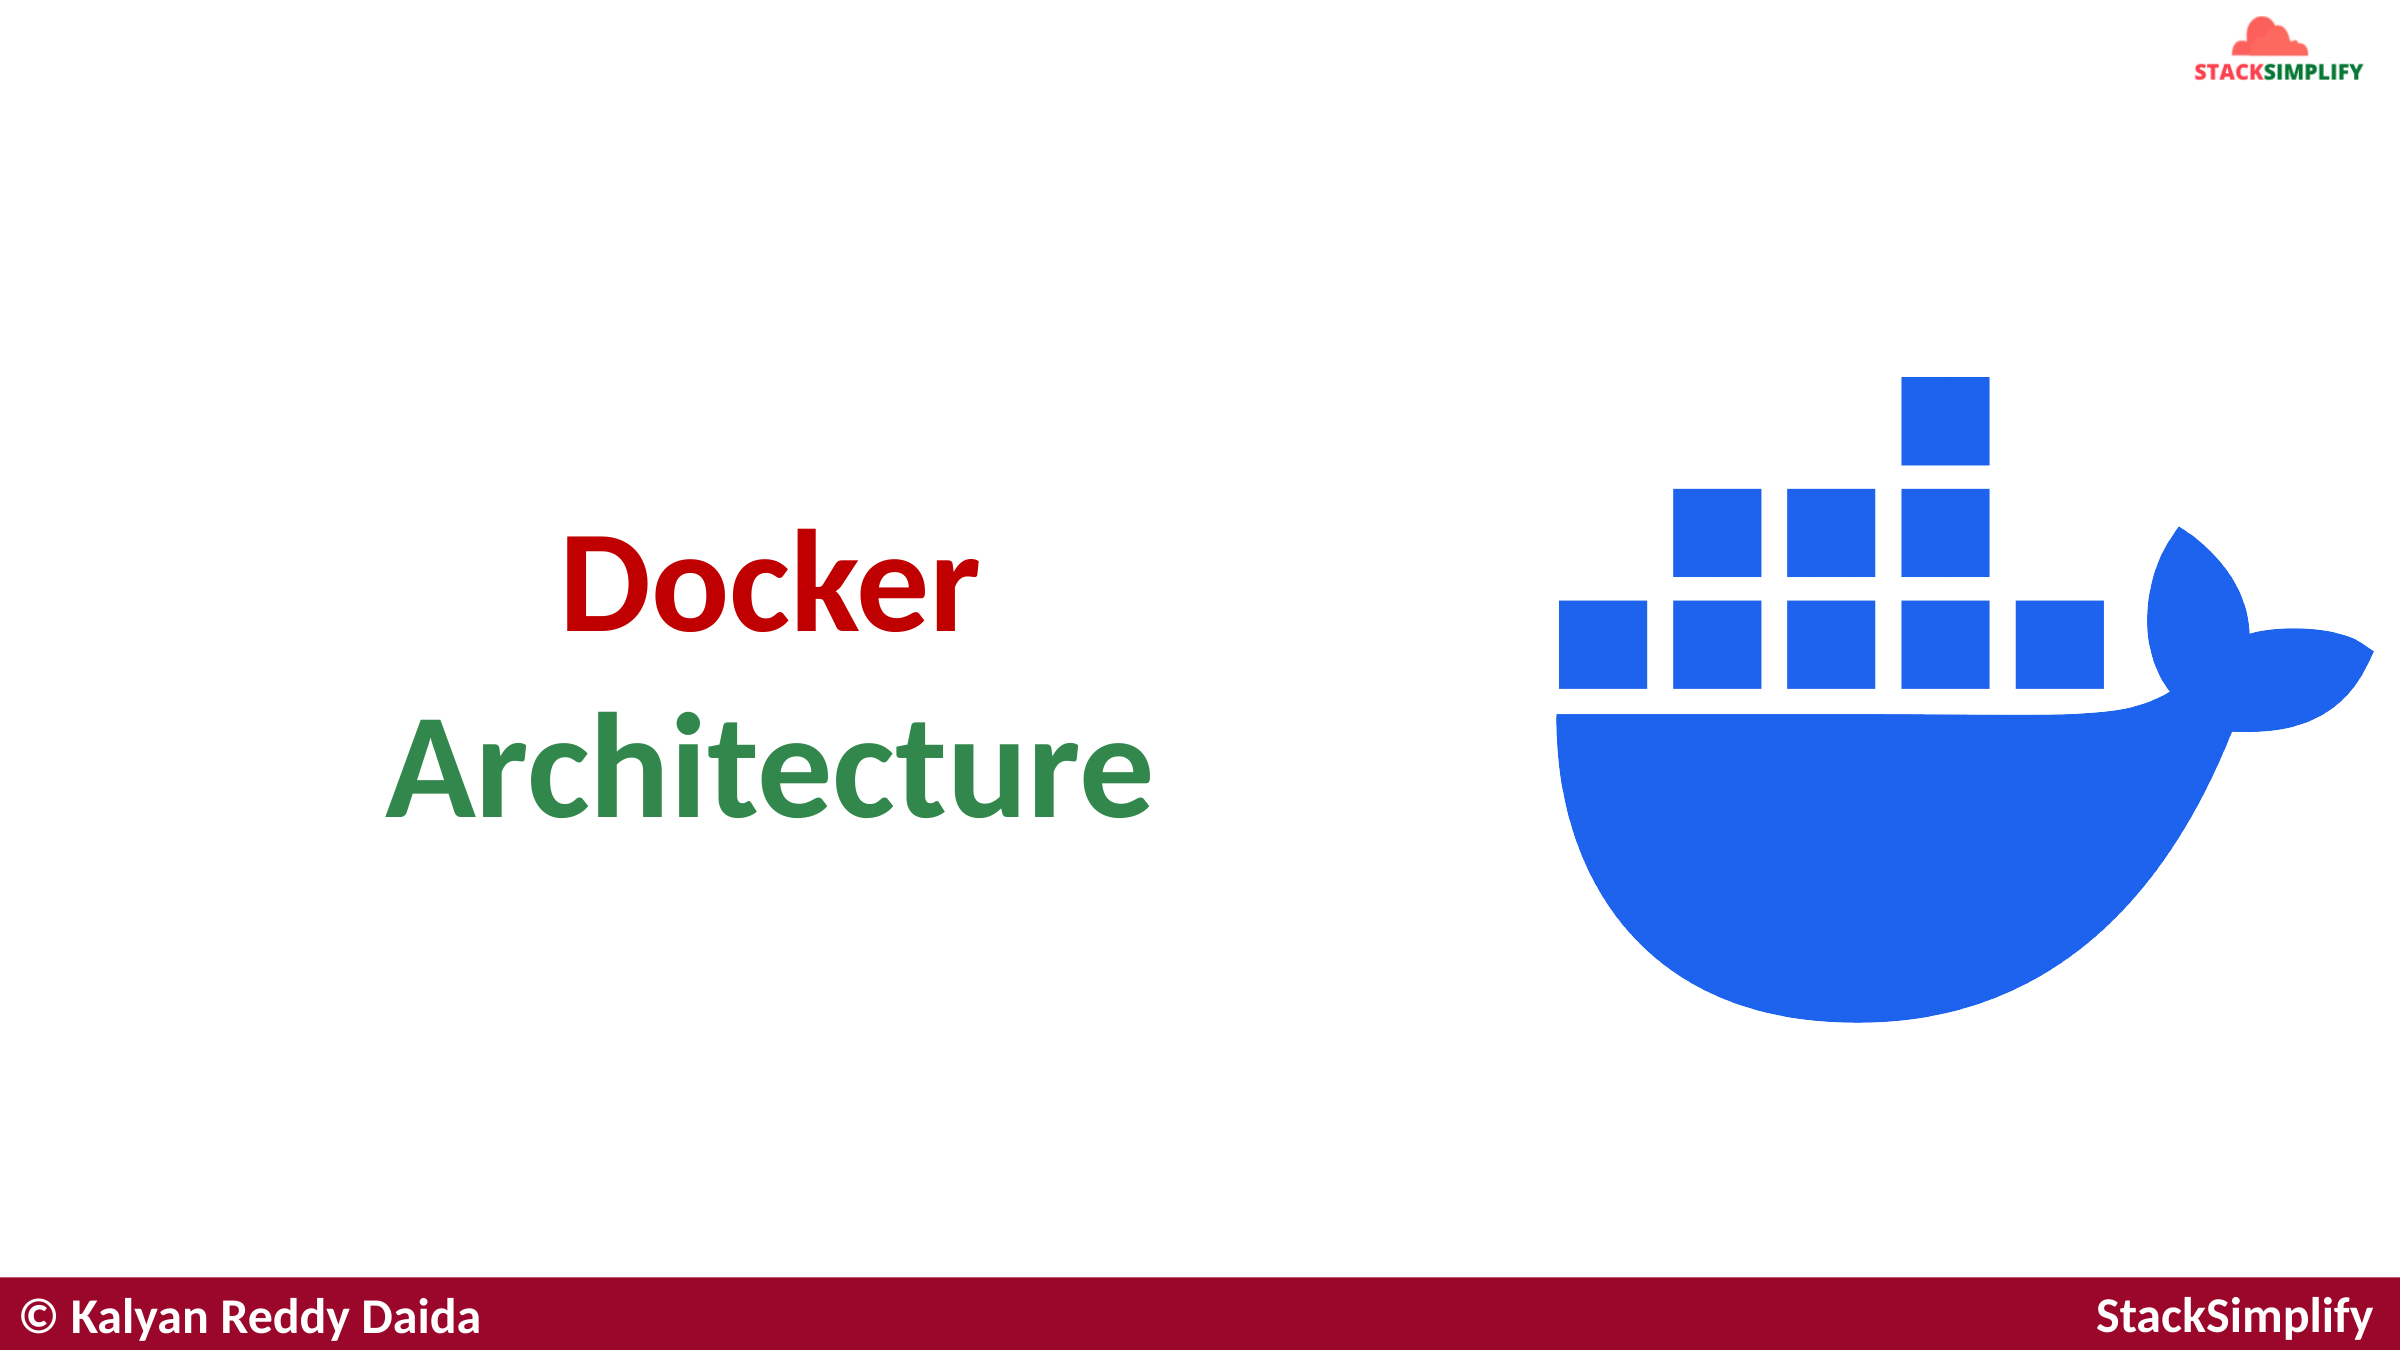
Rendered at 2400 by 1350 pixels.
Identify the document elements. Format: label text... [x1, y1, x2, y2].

picture [1556, 377, 2374, 1023]
picture [2178, 10, 2375, 86]
list Docker Architecture [82, 496, 1459, 675]
footer © Kalyan Reddy Daida [0, 1278, 511, 1350]
